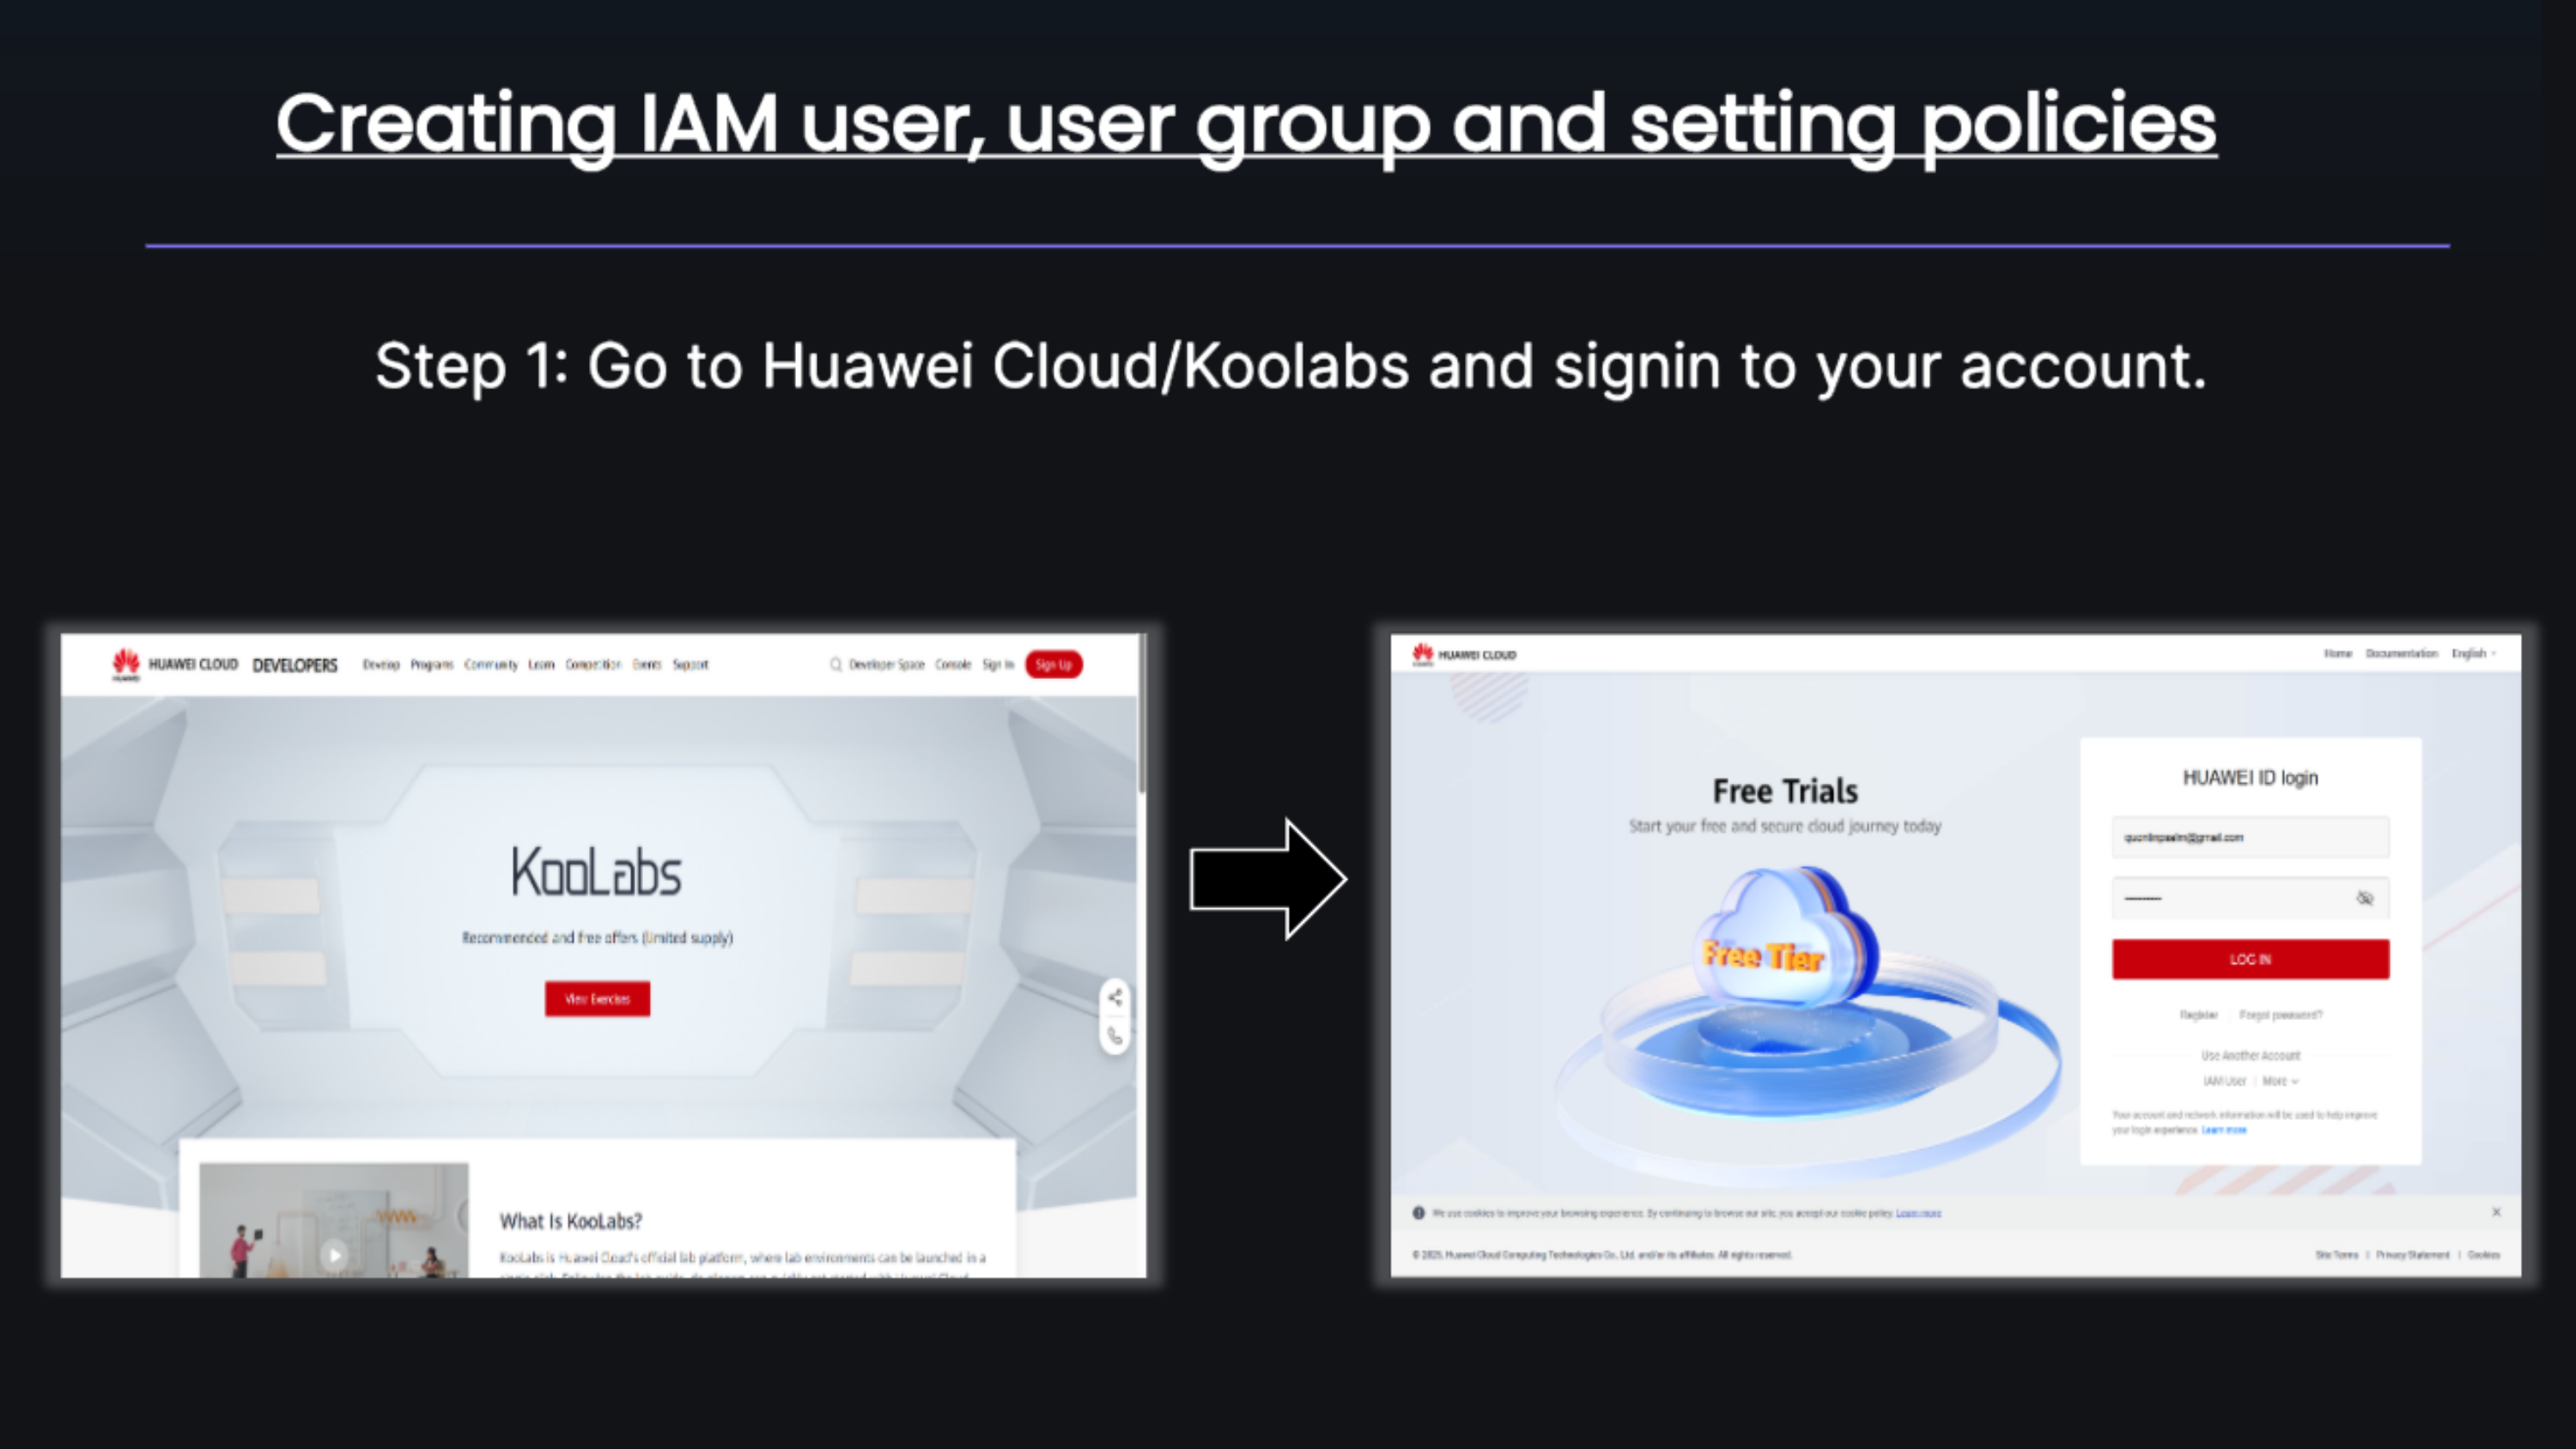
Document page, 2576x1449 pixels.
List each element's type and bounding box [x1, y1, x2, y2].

text_box [0, 0, 2576, 1449]
